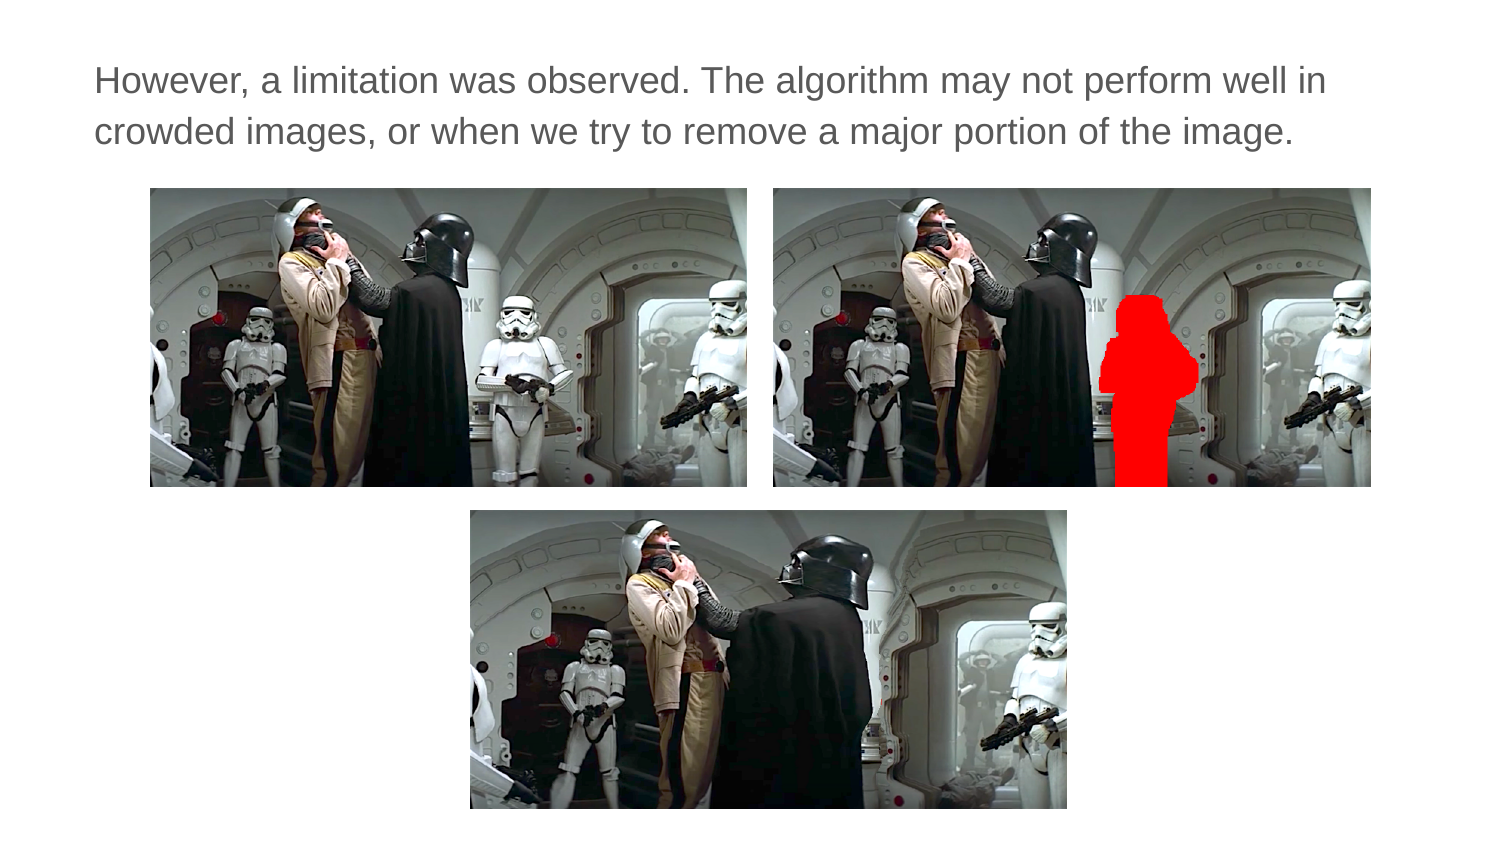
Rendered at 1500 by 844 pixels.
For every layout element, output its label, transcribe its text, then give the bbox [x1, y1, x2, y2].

picture [773, 187, 1371, 487]
picture [150, 187, 748, 487]
list However, a limitation was observed. The algorithm may not perform well in crowded images, or when we try to remove a major portion of the image. [79, 33, 1483, 189]
picture [469, 509, 1067, 809]
